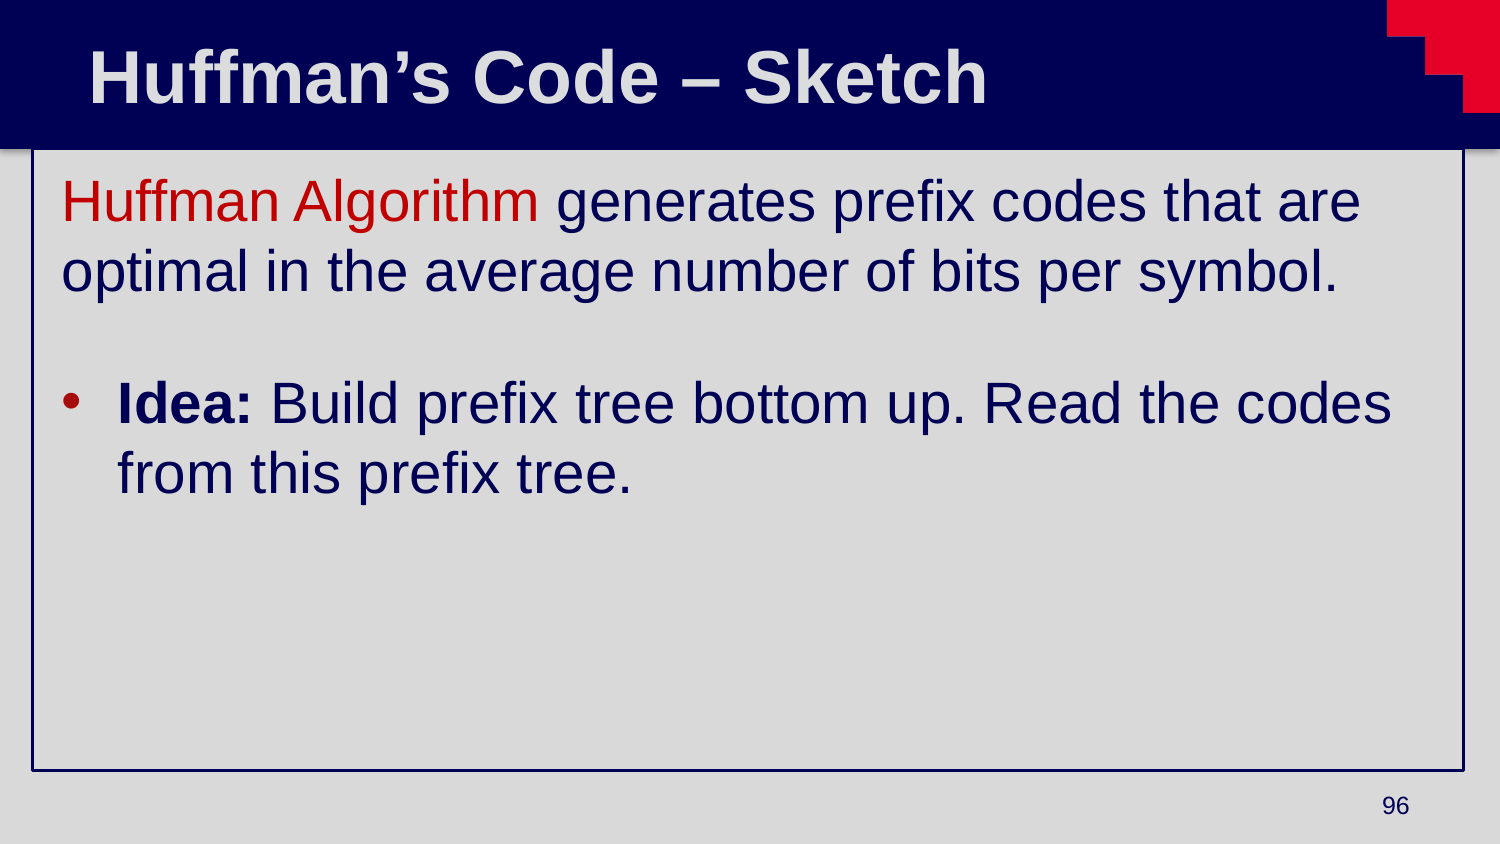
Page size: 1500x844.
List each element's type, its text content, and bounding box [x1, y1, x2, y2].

picture [1387, 0, 1500, 113]
list Huffman Algorithm generates prefix codes that are optimal in the average number of bits per symbol. Idea: Build prefix tree bottom up. Read the codes from this prefix tree. [31, 146, 1465, 772]
slide_number 96 [1074, 782, 1425, 827]
title Huffman’s Code – Sketch [0, 0, 1356, 150]
